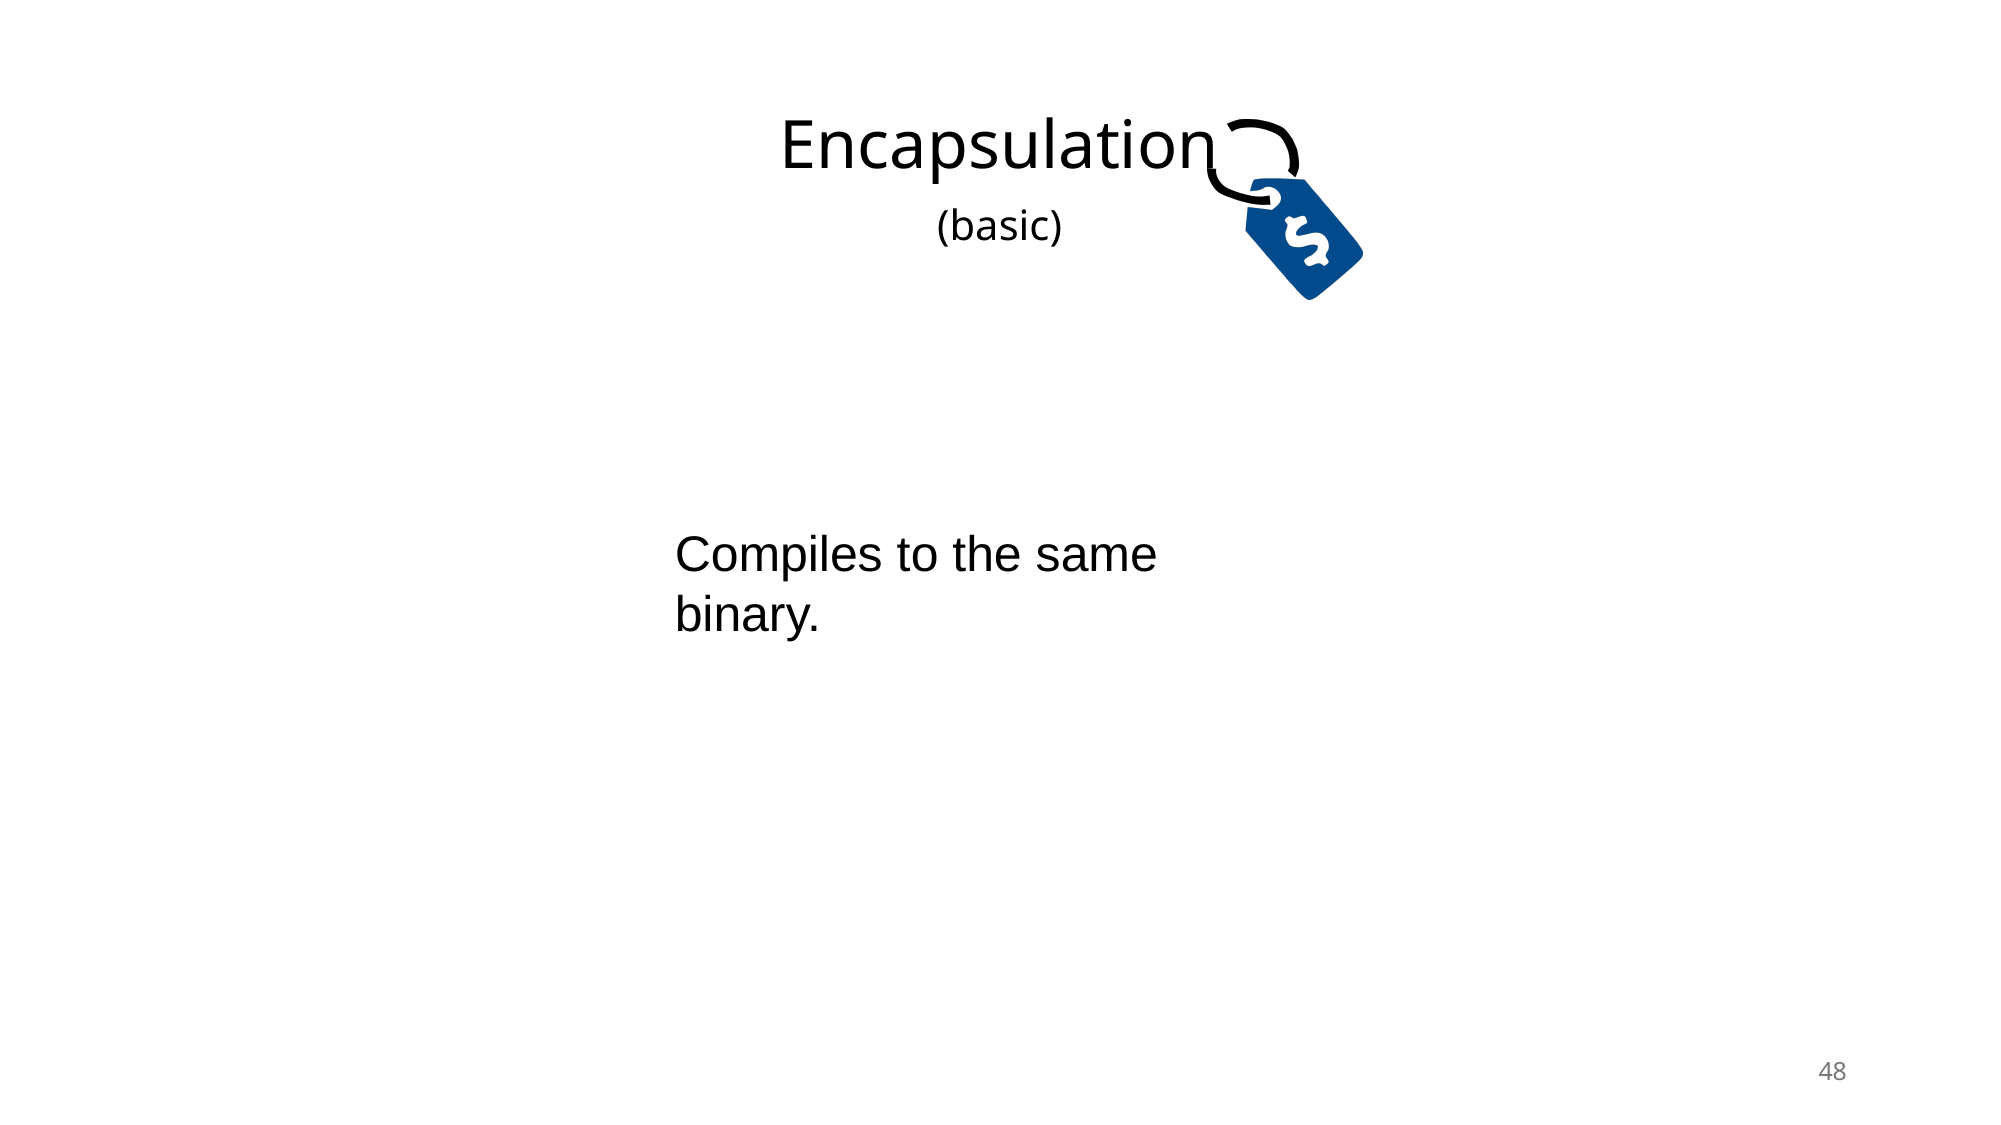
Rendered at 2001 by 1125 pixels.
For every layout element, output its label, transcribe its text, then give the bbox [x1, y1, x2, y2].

slide_number 48 [1412, 1042, 1862, 1102]
text_box Encapsulation (basic) [317, 103, 1683, 270]
picture [1207, 119, 1363, 301]
text_box Compiles to the same binary. [659, 514, 1333, 585]
